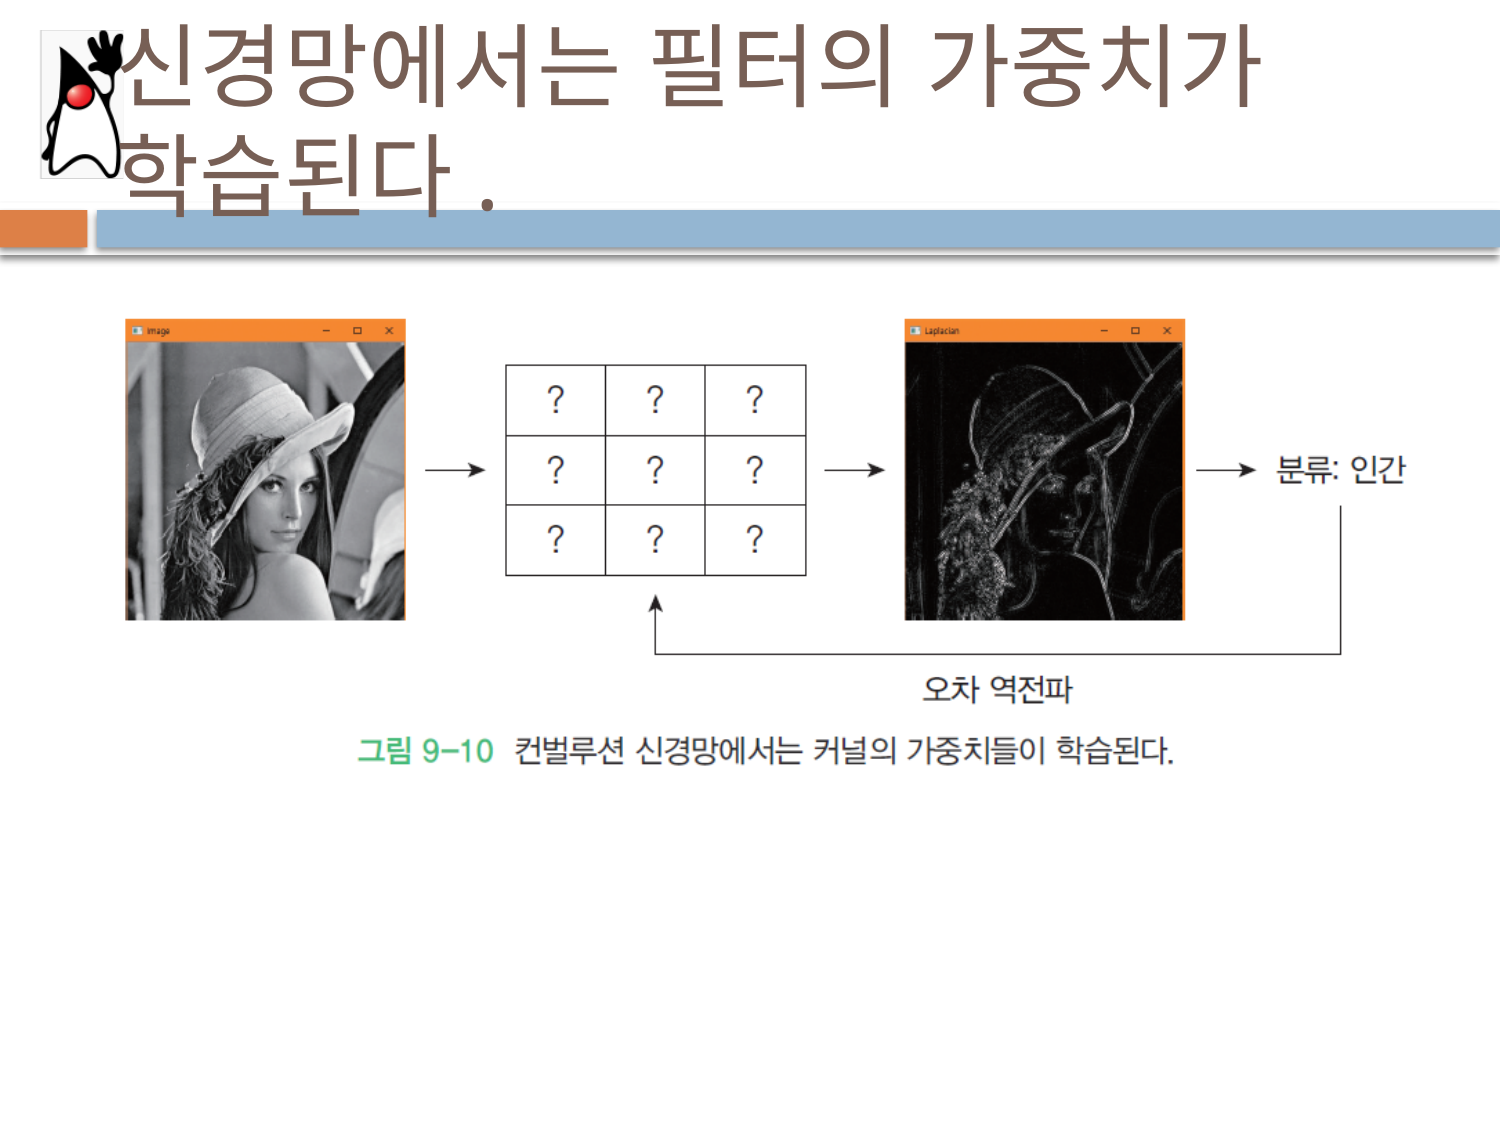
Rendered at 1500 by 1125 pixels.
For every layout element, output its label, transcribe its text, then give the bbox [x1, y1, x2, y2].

title 신경망에서는 필터의 가중치가 학습된다. [100, 37, 1438, 200]
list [102, 290, 1441, 770]
picture [39, 30, 124, 179]
